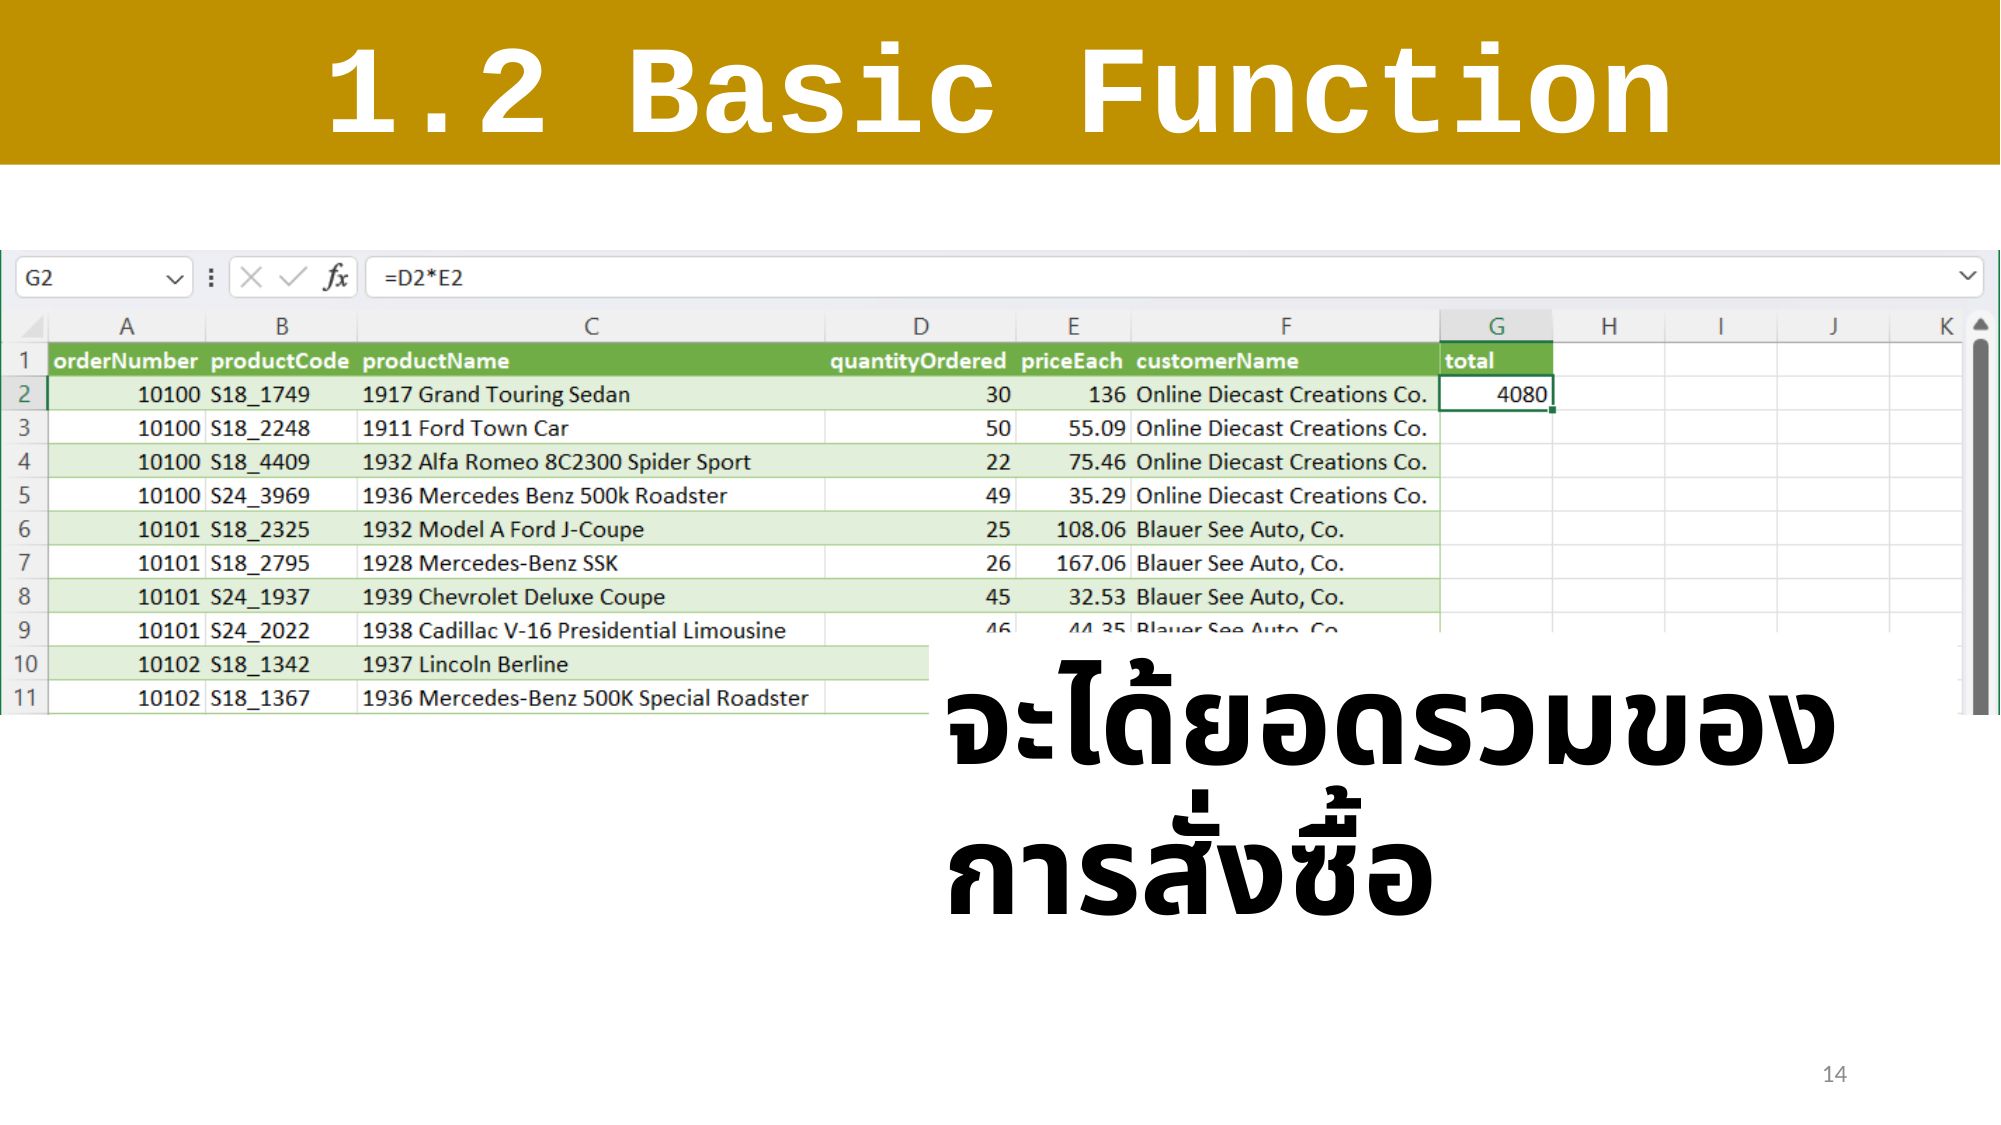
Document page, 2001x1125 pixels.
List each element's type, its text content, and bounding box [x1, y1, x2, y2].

text_box 1.2 Basic Function [0, 0, 2000, 165]
picture [0, 250, 2000, 715]
text_box จะได้ยอดรวมของการสั่งซื้อ [928, 715, 1958, 948]
slide_number 14 [1412, 1042, 1863, 1103]
